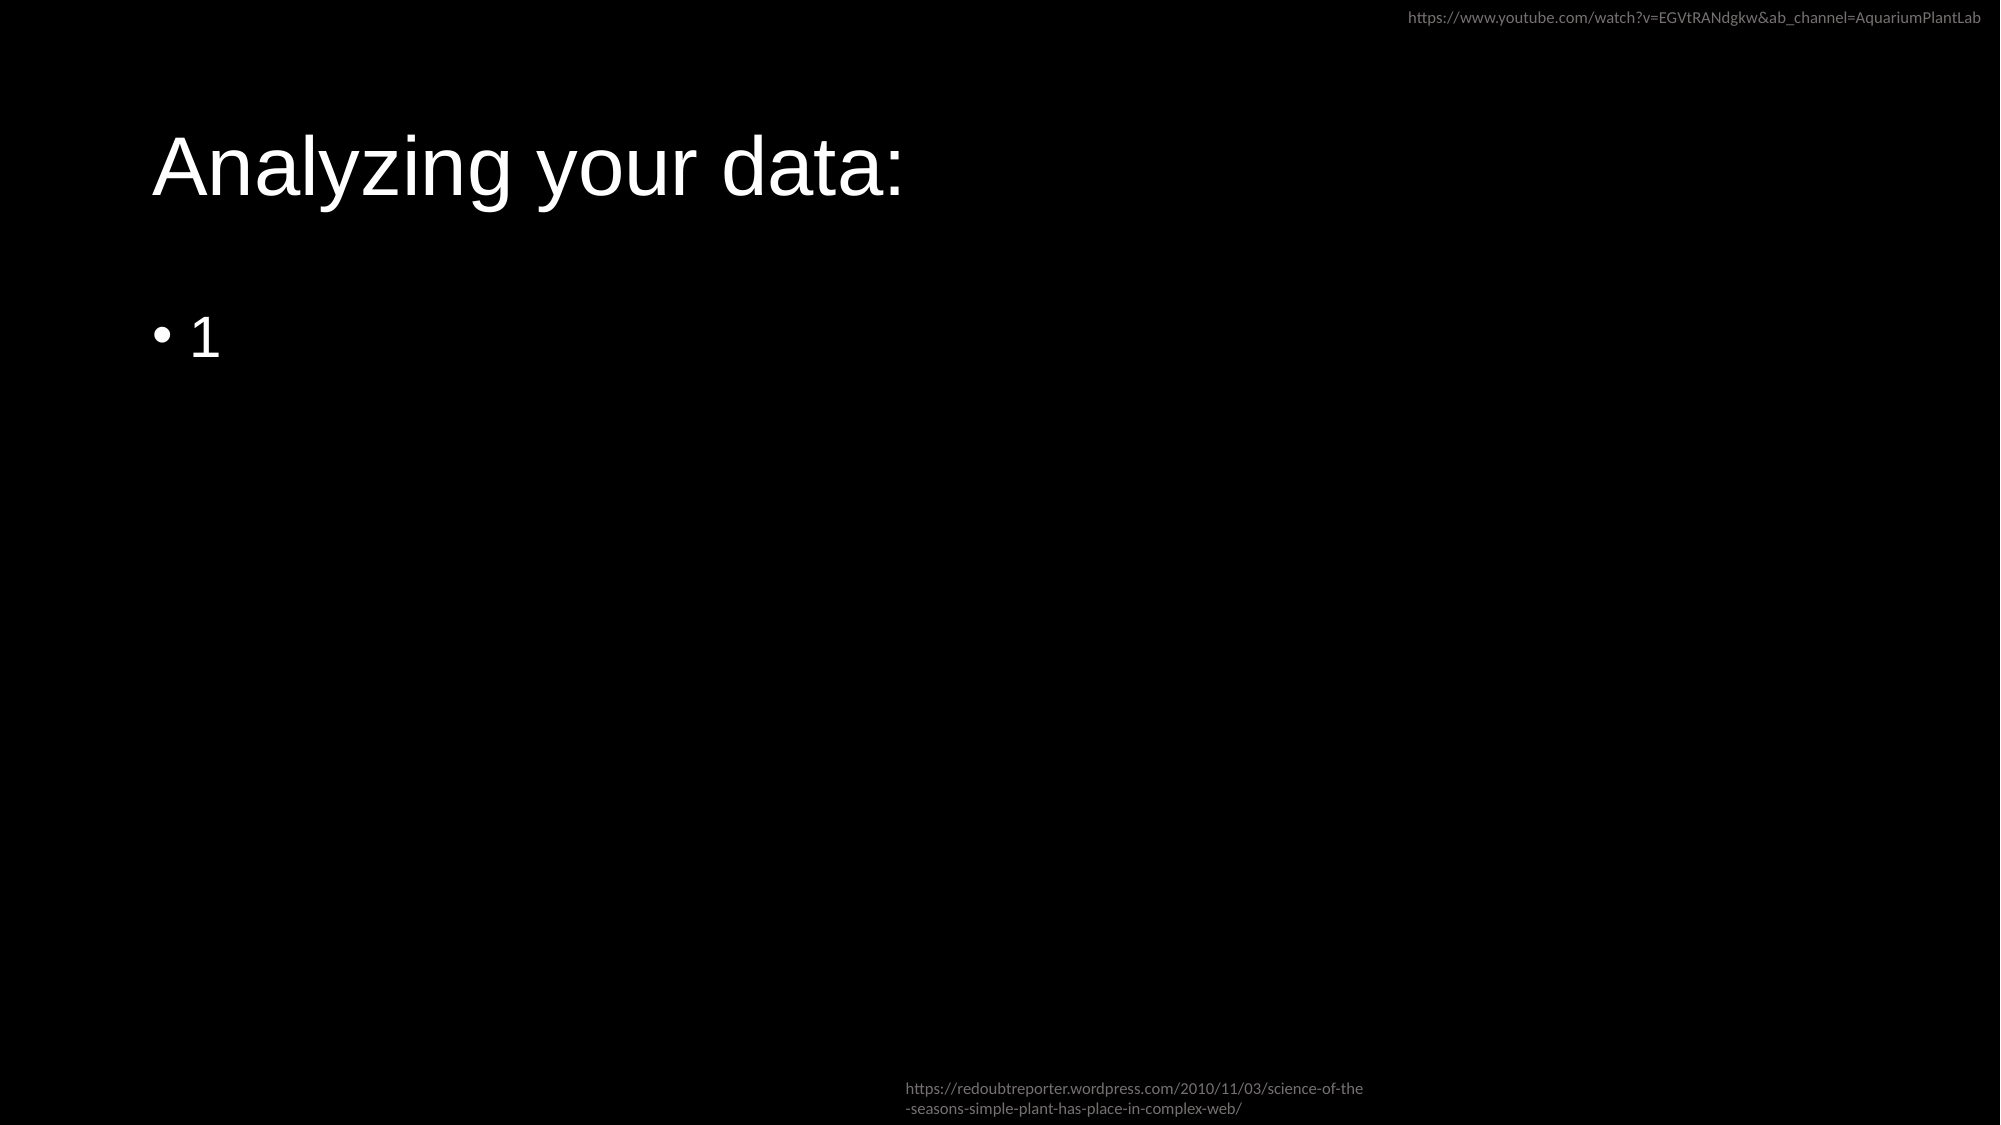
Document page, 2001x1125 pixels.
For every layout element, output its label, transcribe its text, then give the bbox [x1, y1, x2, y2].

title Analyzing your data: [137, 59, 1863, 278]
list 1 [137, 299, 814, 1014]
text_box https://redoubtreporter.wordpress.com/2010/11/03/science-of-the -seasons-simple-plant-has-place-in-complex-web/ [890, 1070, 2000, 1125]
text_box https://www.youtube.com/watch?v=EGVtRANdgkw&ab_channel=AquariumPlantLab [1393, 0, 2000, 35]
